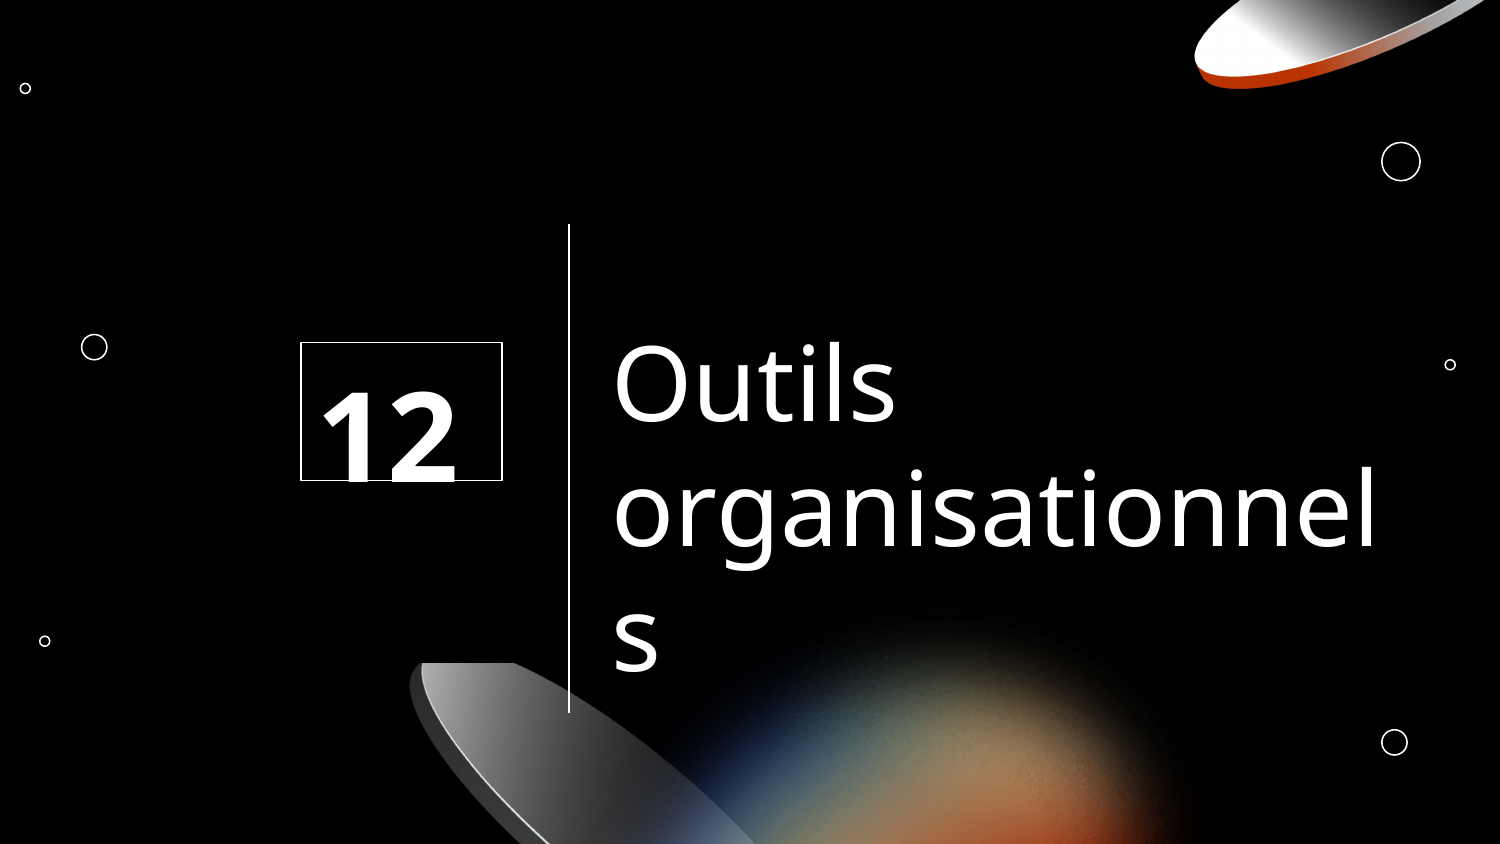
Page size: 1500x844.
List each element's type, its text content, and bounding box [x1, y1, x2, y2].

title 12 [300, 342, 503, 481]
title Outils organisationnels [596, 301, 1435, 440]
picture [1195, 0, 1500, 198]
picture [410, 606, 1209, 844]
